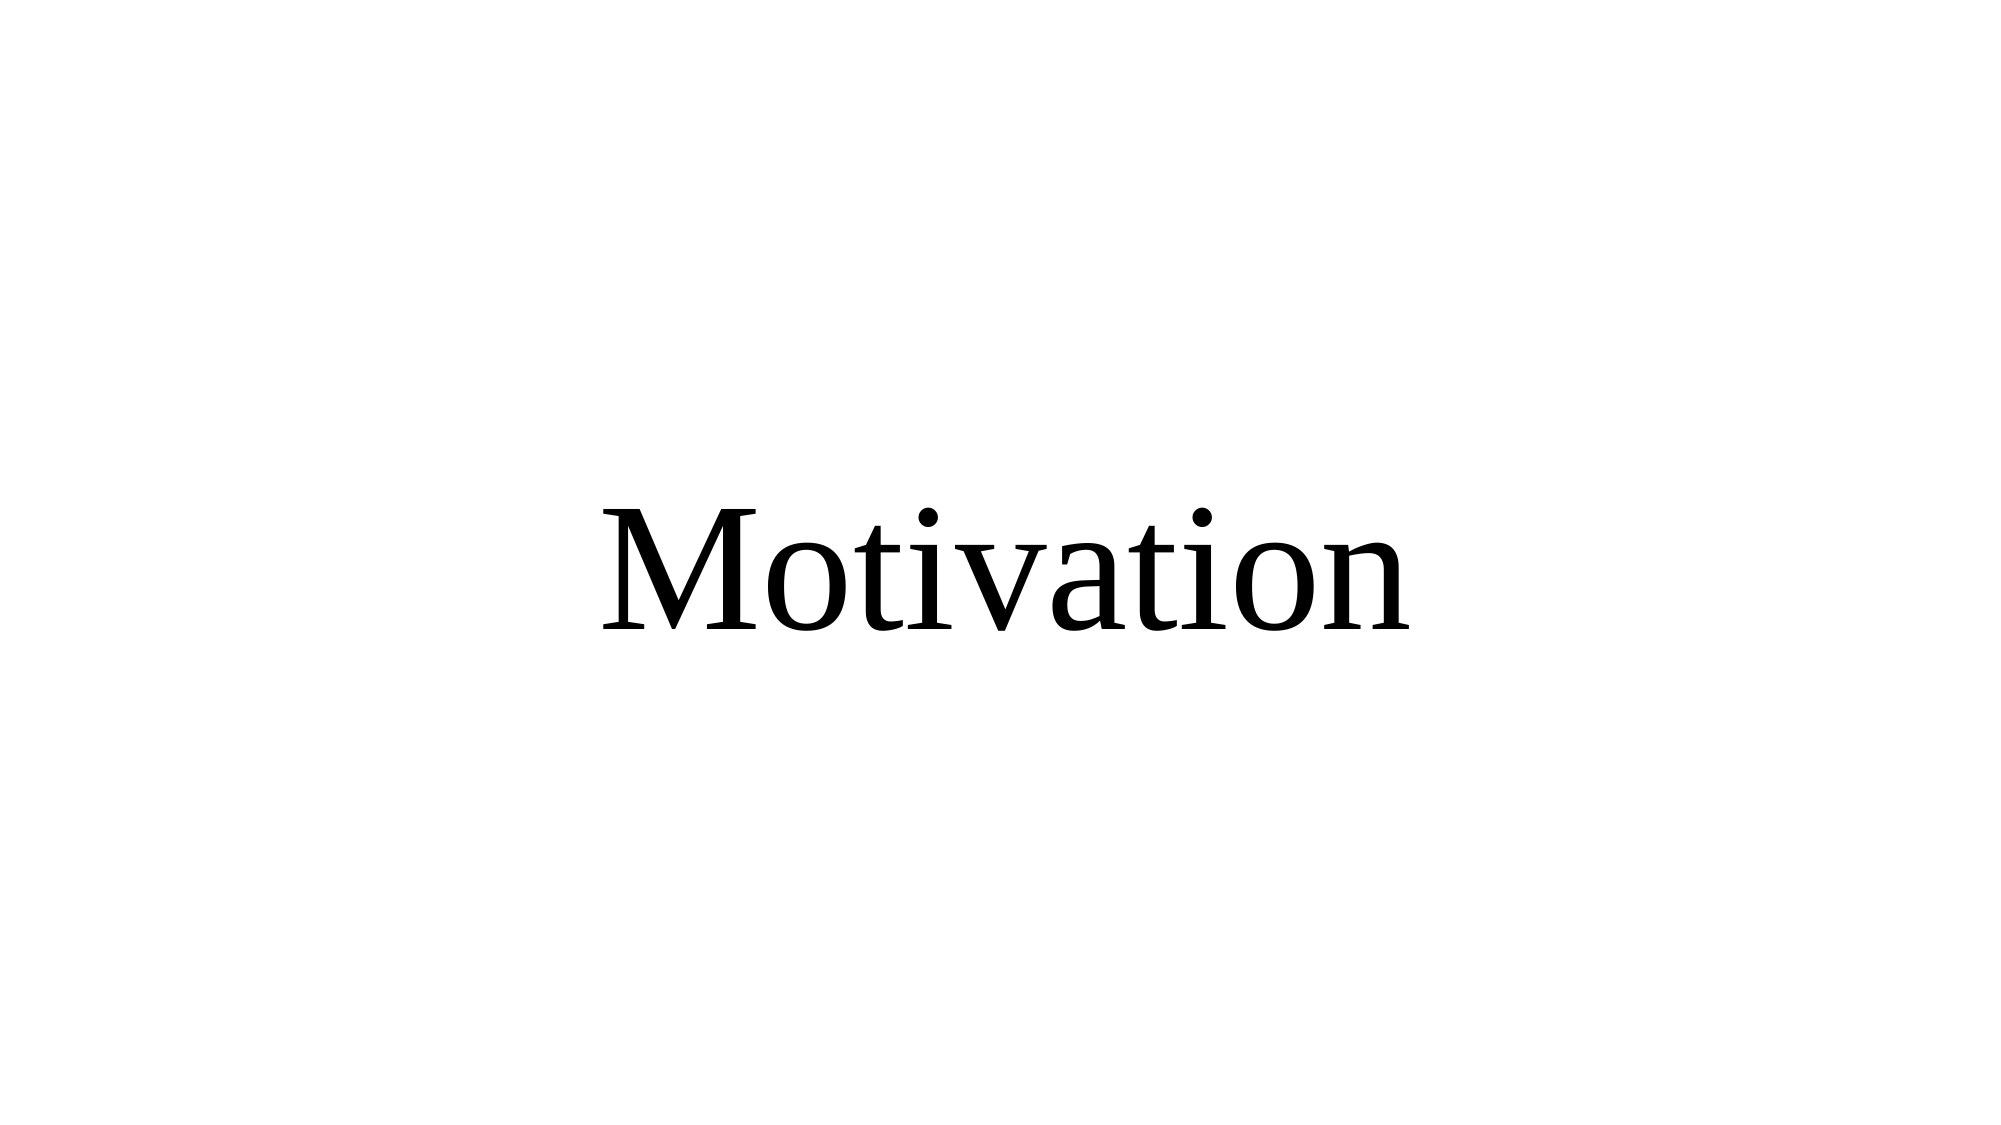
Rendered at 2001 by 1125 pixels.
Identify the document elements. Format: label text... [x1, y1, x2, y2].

title Motivation [536, 461, 1477, 679]
